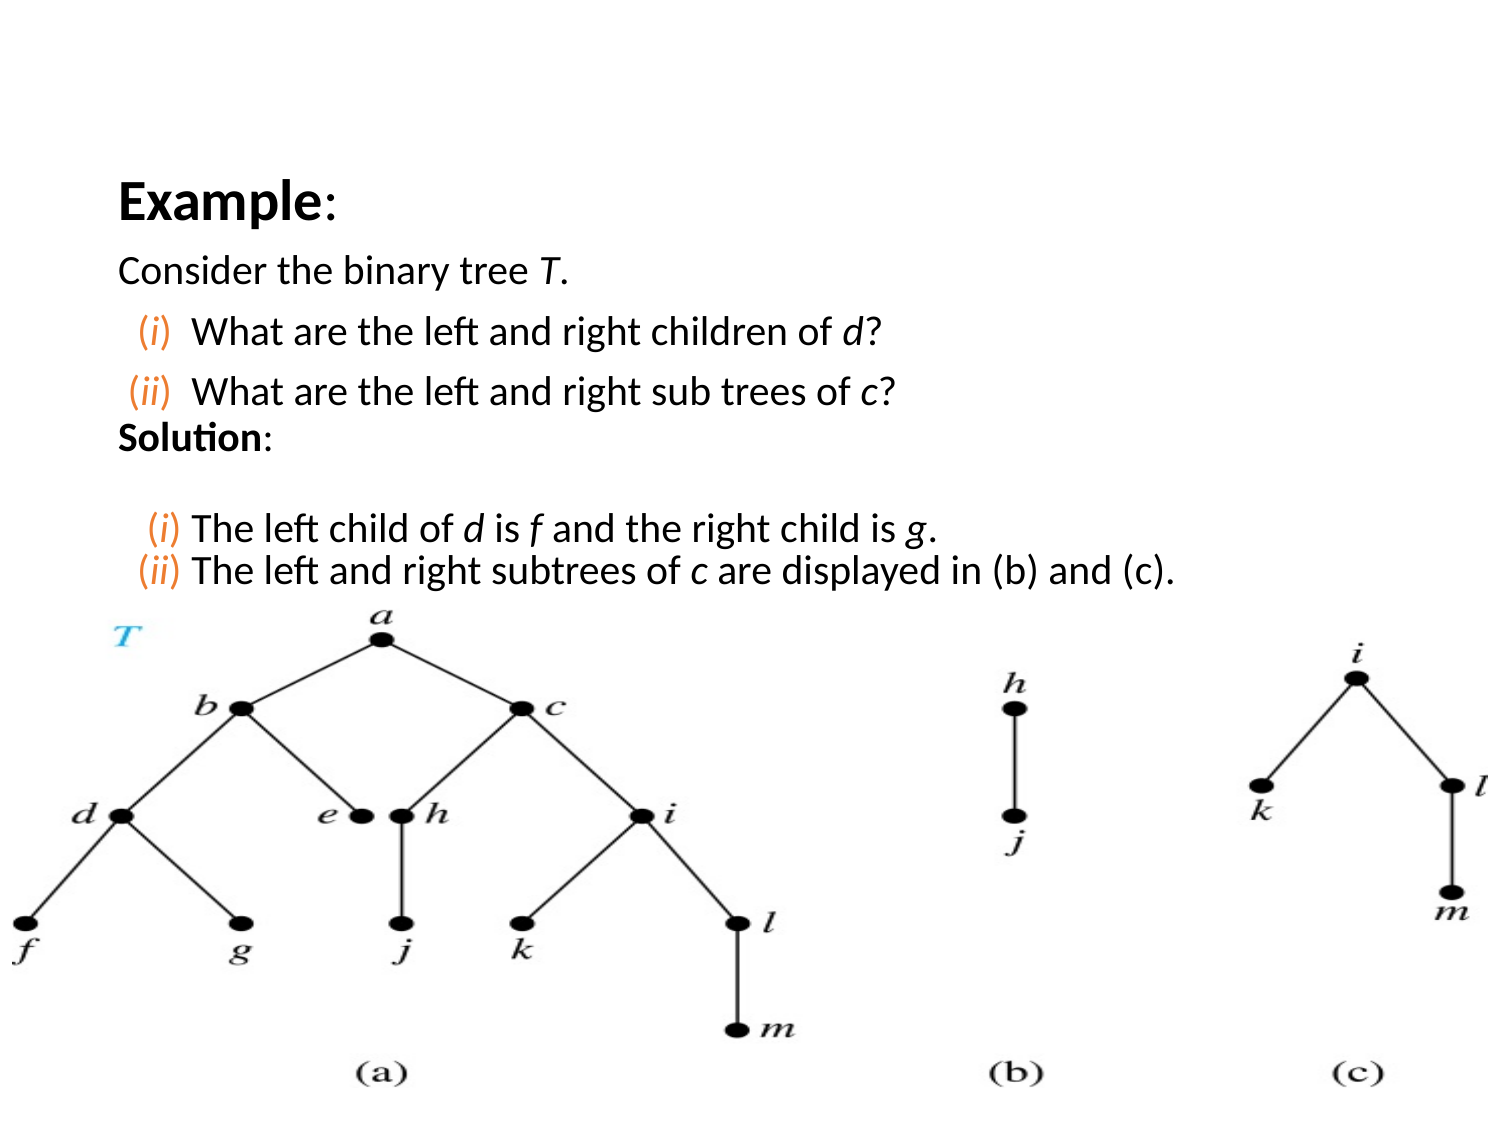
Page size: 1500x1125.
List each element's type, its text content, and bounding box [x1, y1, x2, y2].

picture [12, 599, 1488, 1088]
list Example: Consider the binary tree T. (i) What are the left and right children of d? (ii) What are the left and right sub trees of c? Solution: (i) The left child of d is f and the right child is g. (ii) The left and right subtrees of c are displayed in (b) and (c). [75, 162, 1425, 599]
